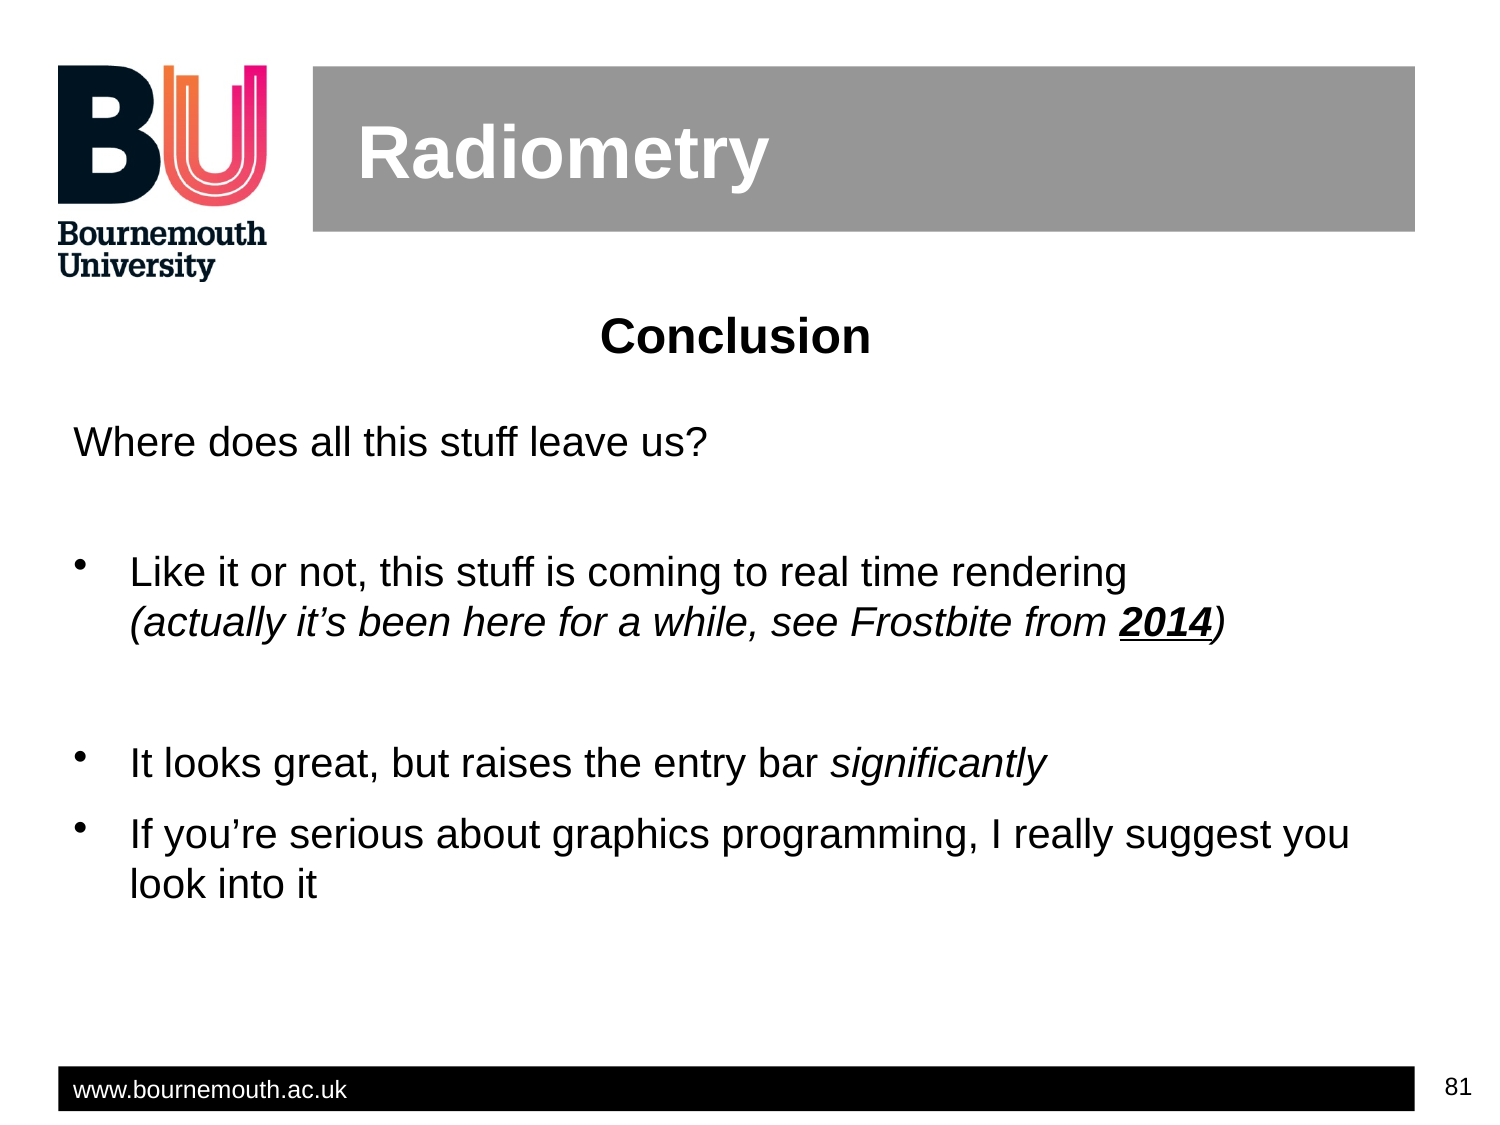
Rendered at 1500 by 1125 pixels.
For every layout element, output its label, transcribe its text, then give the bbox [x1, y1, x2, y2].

list Conclusion Where does all this stuff leave us? Like it or not, this stuff is coming to real time rendering (actually it’s been here for a while, see Frostbite from 2014) It looks great, but raises the entry bar significantly If you’re serious about graphics programming, I really suggest you look into it [58, 302, 1414, 1066]
picture [58, 58, 274, 282]
title Radiometry [312, 66, 1416, 232]
